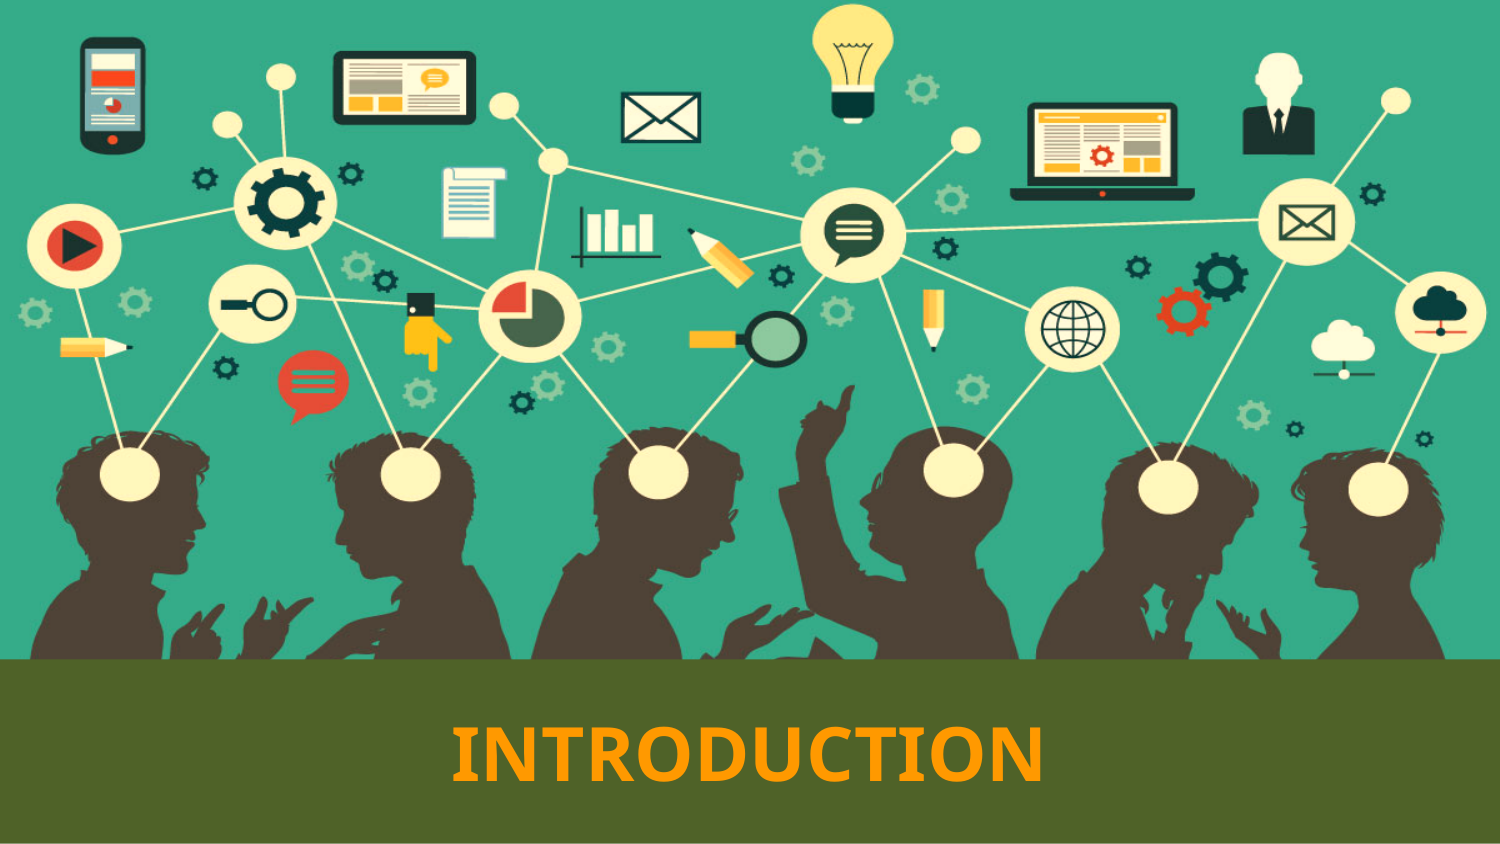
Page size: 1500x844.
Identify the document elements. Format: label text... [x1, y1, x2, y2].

text_box Introduction [0, 729, 1500, 844]
picture [0, 0, 1500, 723]
